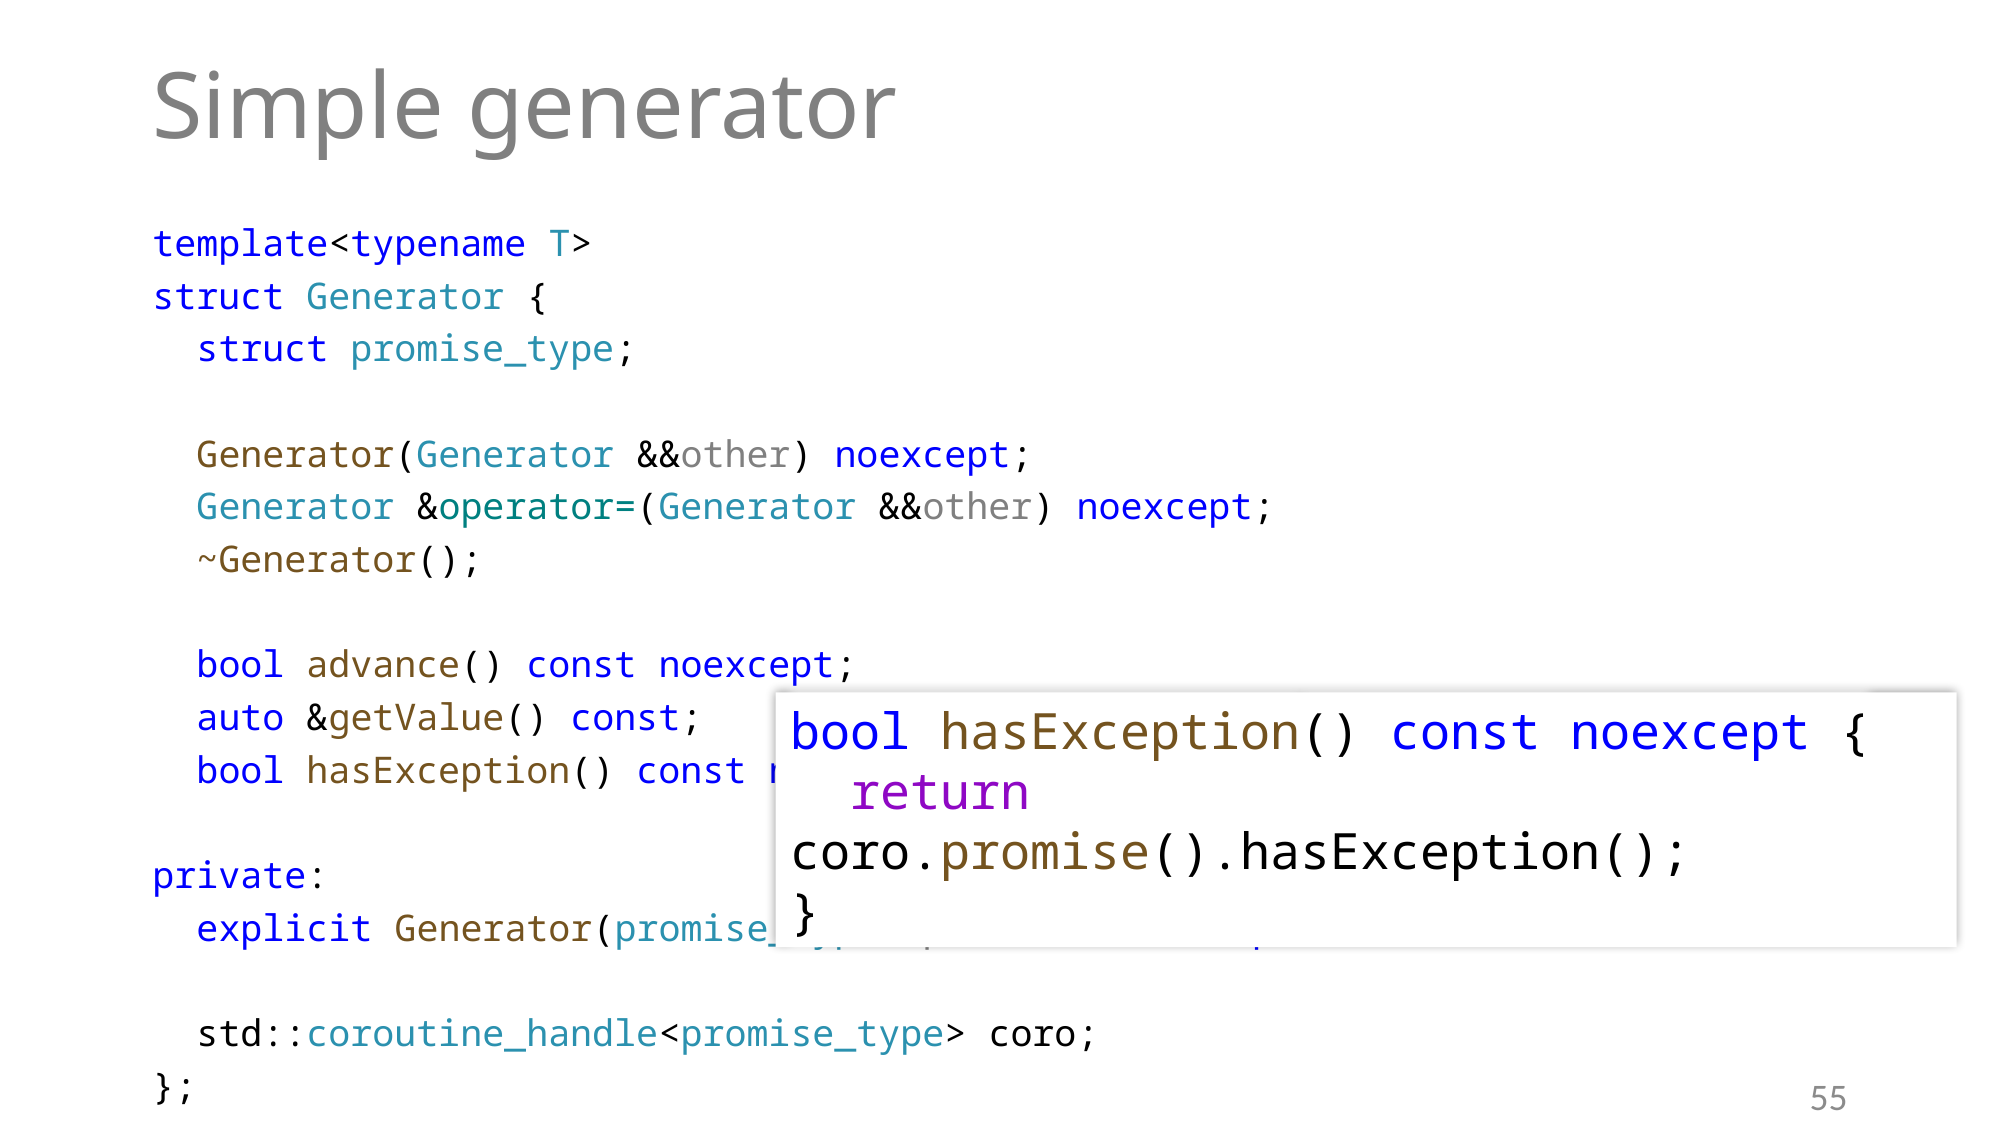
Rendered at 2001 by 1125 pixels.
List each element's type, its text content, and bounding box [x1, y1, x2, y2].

list template<typename T> struct Generator { struct promise_type; Generator(Generator &&other) noexcept; Generator &operator=(Generator &&other) noexcept; ~Generator(); bool advance() const noexcept; auto &getValue() const; bool hasException() const noexcept; private: explicit Generator(promise_type &promise) noexcept; std::coroutine_handle<promise_type> coro; }; [137, 217, 1863, 1125]
slide_number 55 [1412, 1065, 1863, 1125]
text_box bool hasException() const noexcept { return coro.promise().hasException(); } [775, 692, 1957, 948]
title Simple generator [137, 0, 1863, 217]
